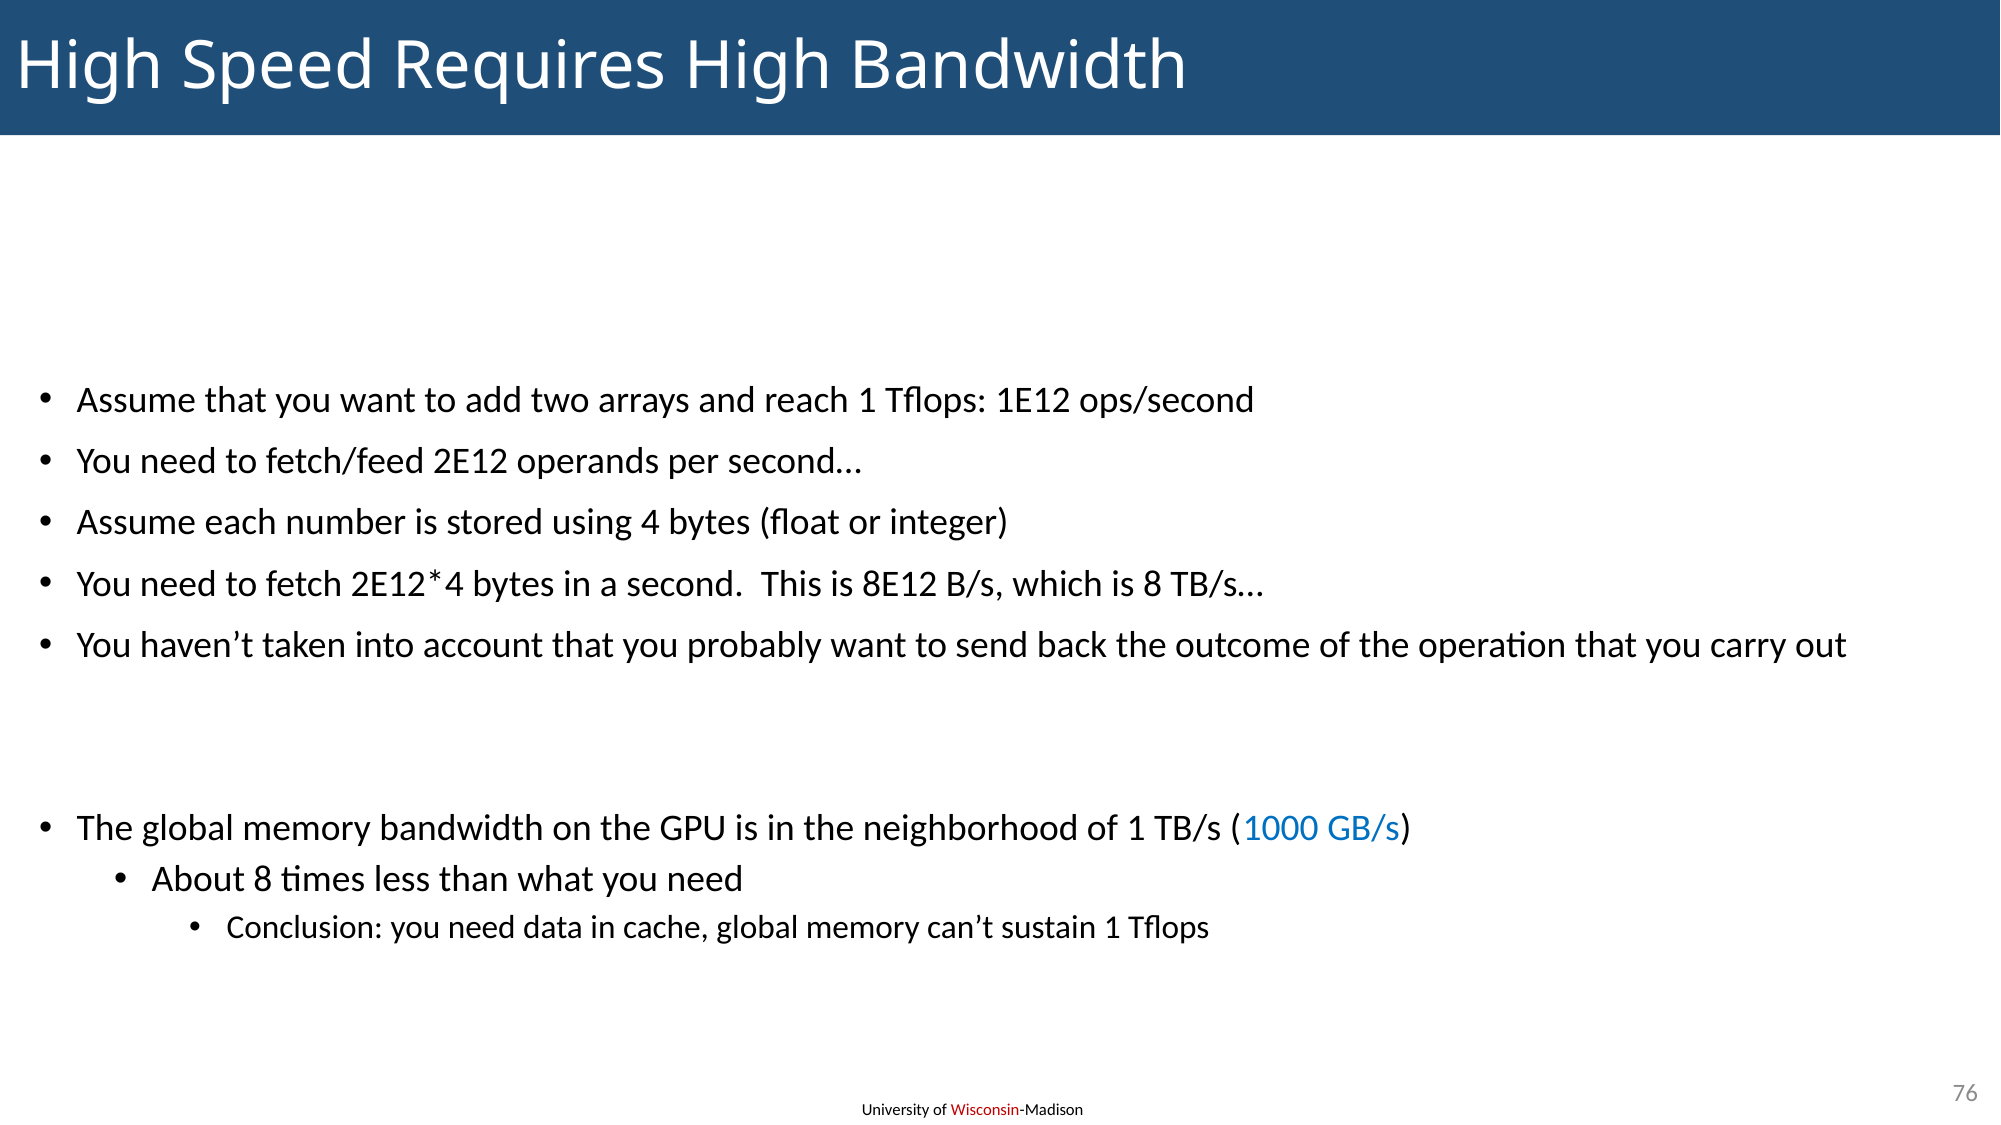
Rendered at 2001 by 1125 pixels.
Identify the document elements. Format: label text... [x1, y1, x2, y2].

title High Speed Requires High Bandwidth [0, 0, 2000, 136]
list Assume that you want to add two arrays and reach 1 Tflops: 1E12 ops/second You need to fetch/feed 2E12 operands per second… Assume each number is stored using 4 bytes (float or integer) You need to fetch 2E12*4 bytes in a second. This is 8E12 B/s, which is 8 TB/s… You haven’t taken into account that you probably want to send back the outcome of the operation that you carry out The global memory bandwidth on the GPU is in the neighborhood of 1 TB/s (1000 GB/s) About 8 times less than what you need Conclusion: you need data in cache, global memory can’t sustain 1 Tflops [24, 245, 1987, 1055]
slide_number 76 [1879, 1069, 1994, 1114]
